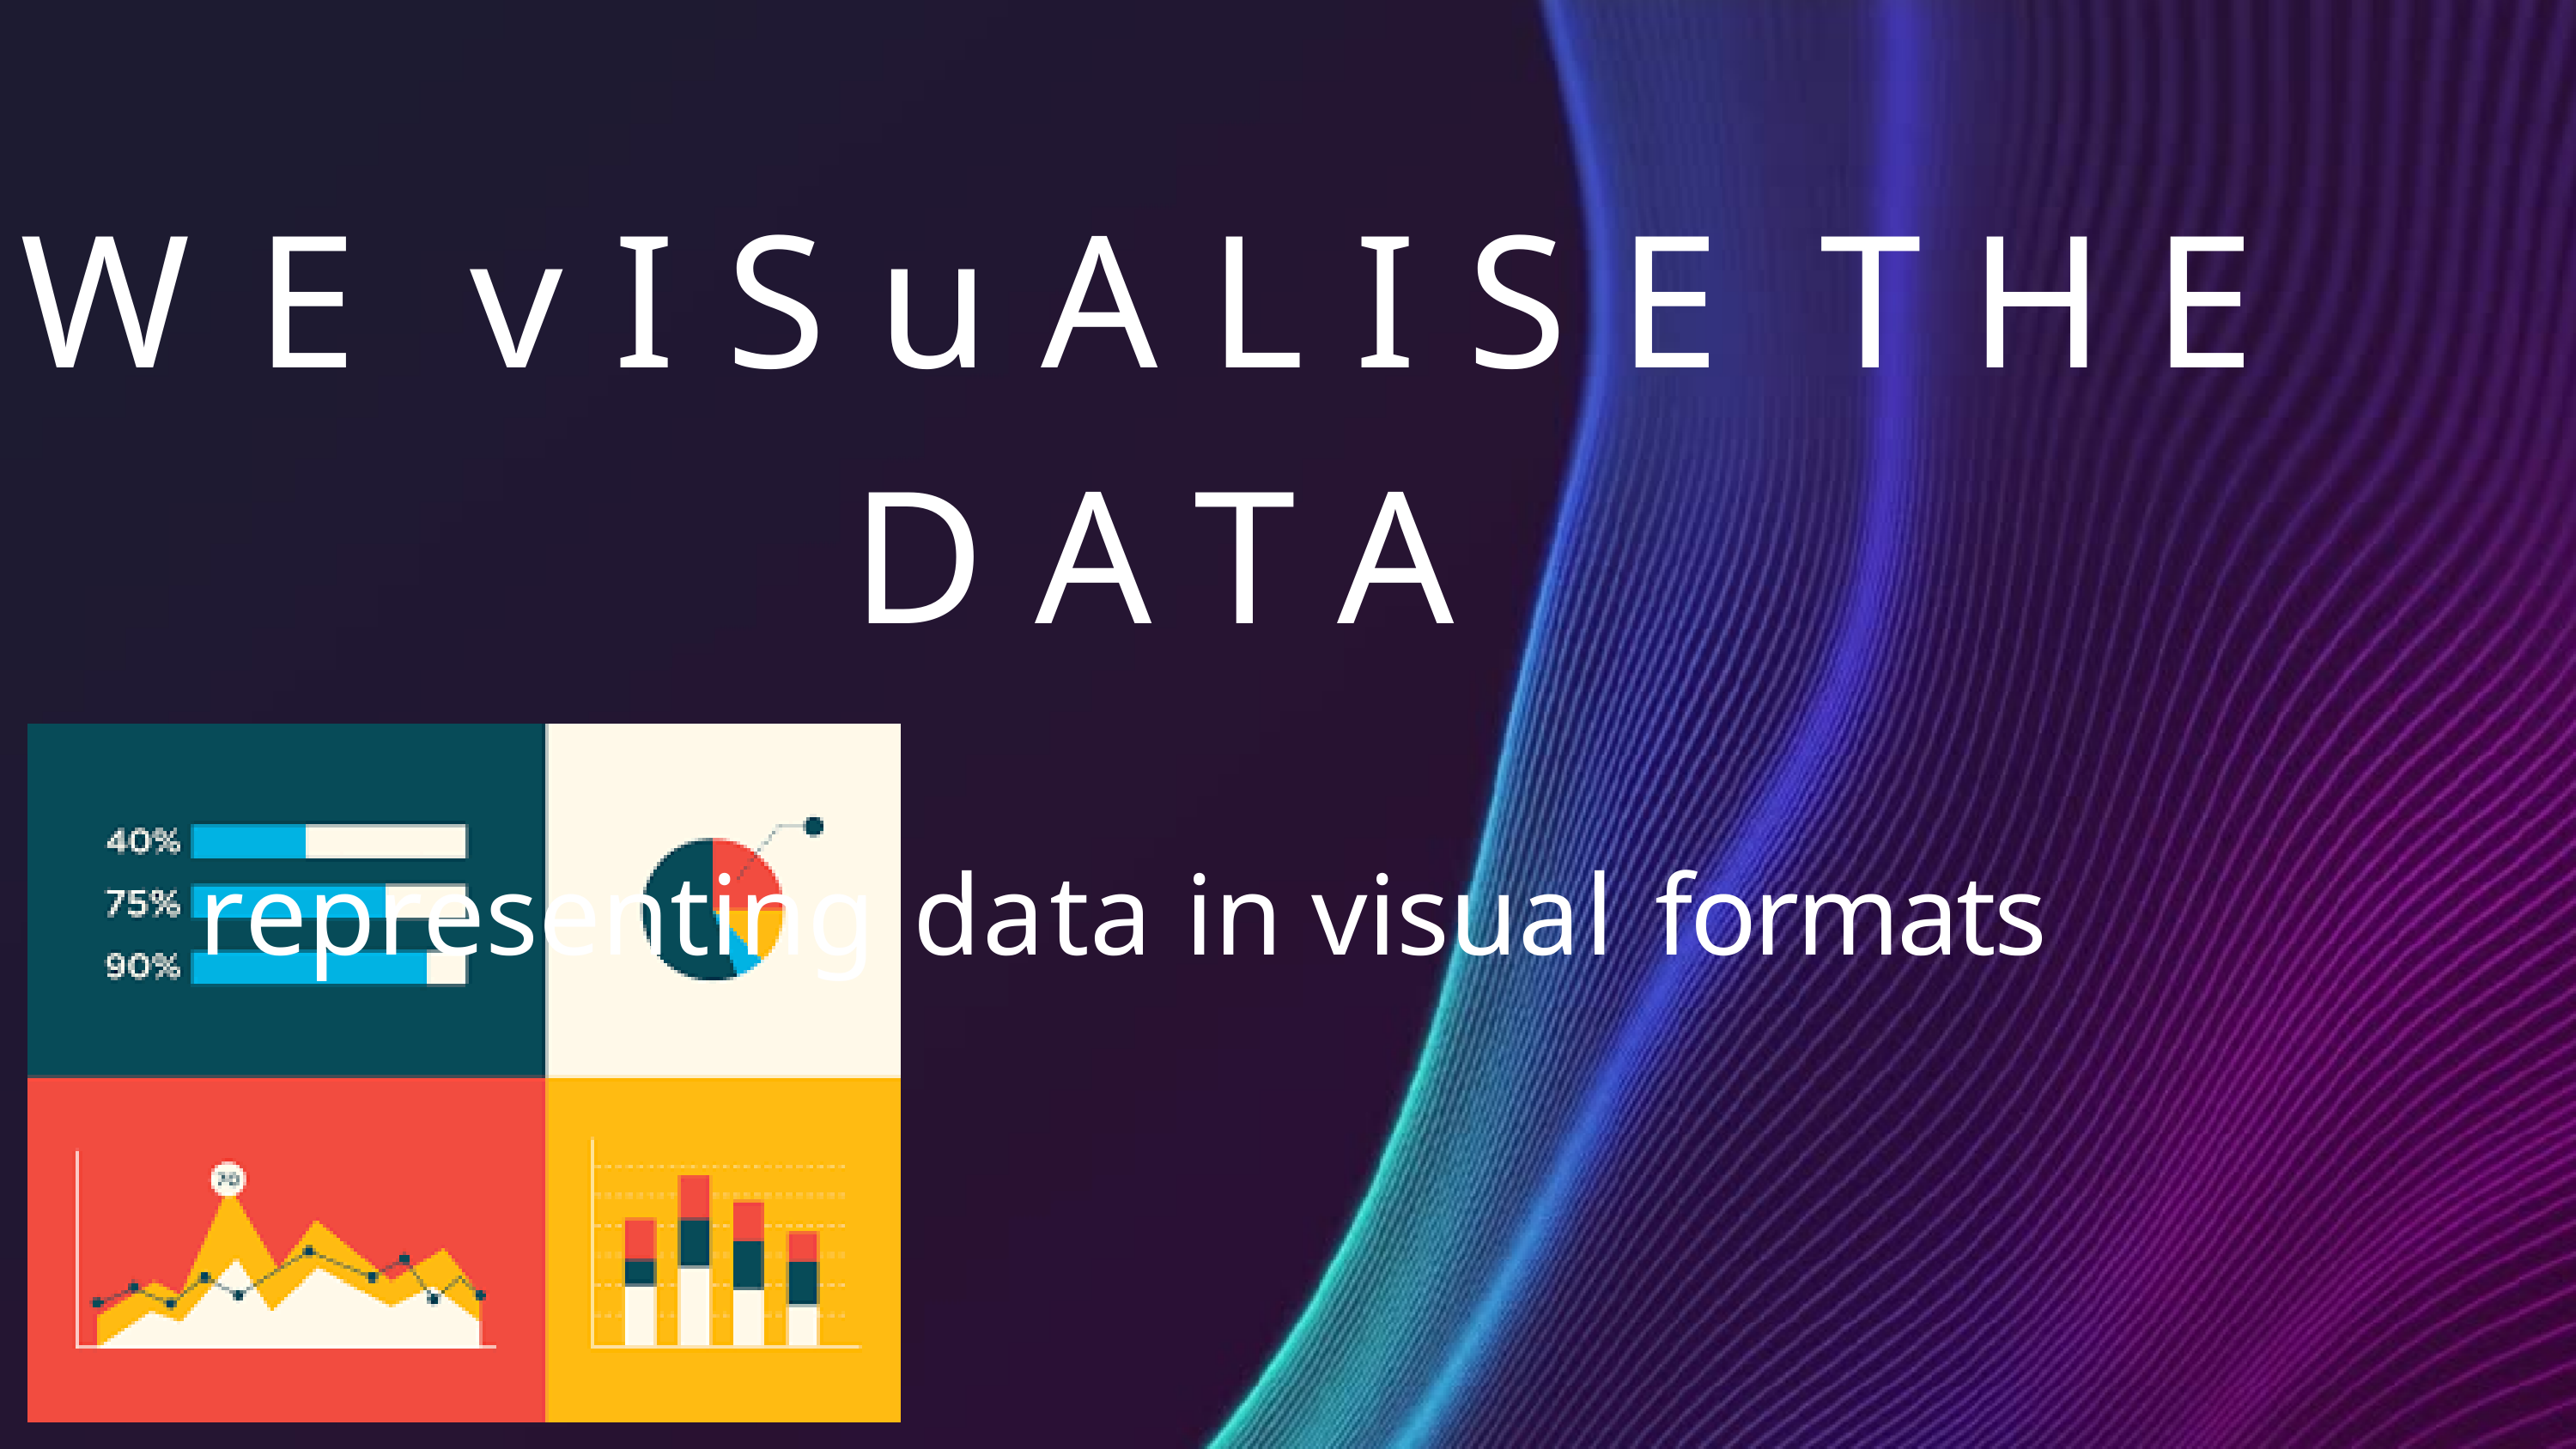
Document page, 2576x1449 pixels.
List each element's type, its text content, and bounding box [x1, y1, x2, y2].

picture [0, 0, 2576, 1449]
title WE vISuALISE THE DATA [18, 148, 2558, 660]
subtitle representing data in visual formats [198, 822, 2378, 1449]
